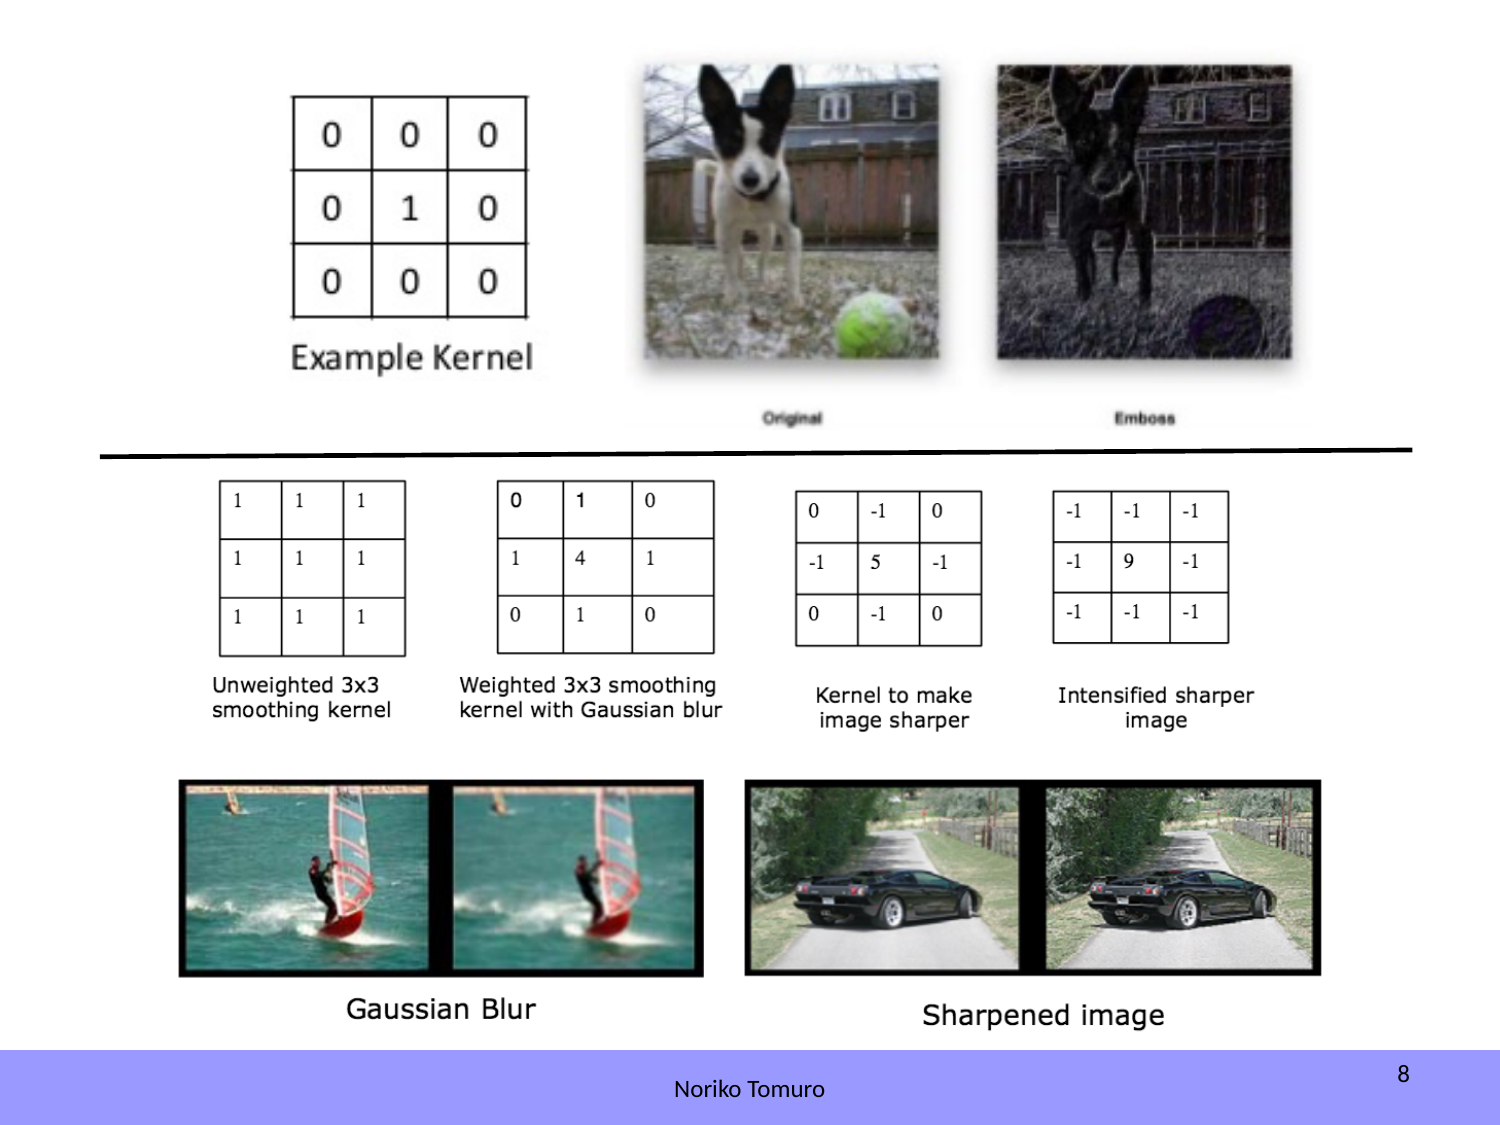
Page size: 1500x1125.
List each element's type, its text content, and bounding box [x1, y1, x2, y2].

picture [287, 92, 551, 381]
picture [174, 468, 1326, 1049]
picture [624, 43, 1313, 431]
footer Noriko Tomuro [0, 1050, 1500, 1125]
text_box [99, 449, 1413, 457]
slide_number 8 [1074, 1042, 1425, 1103]
